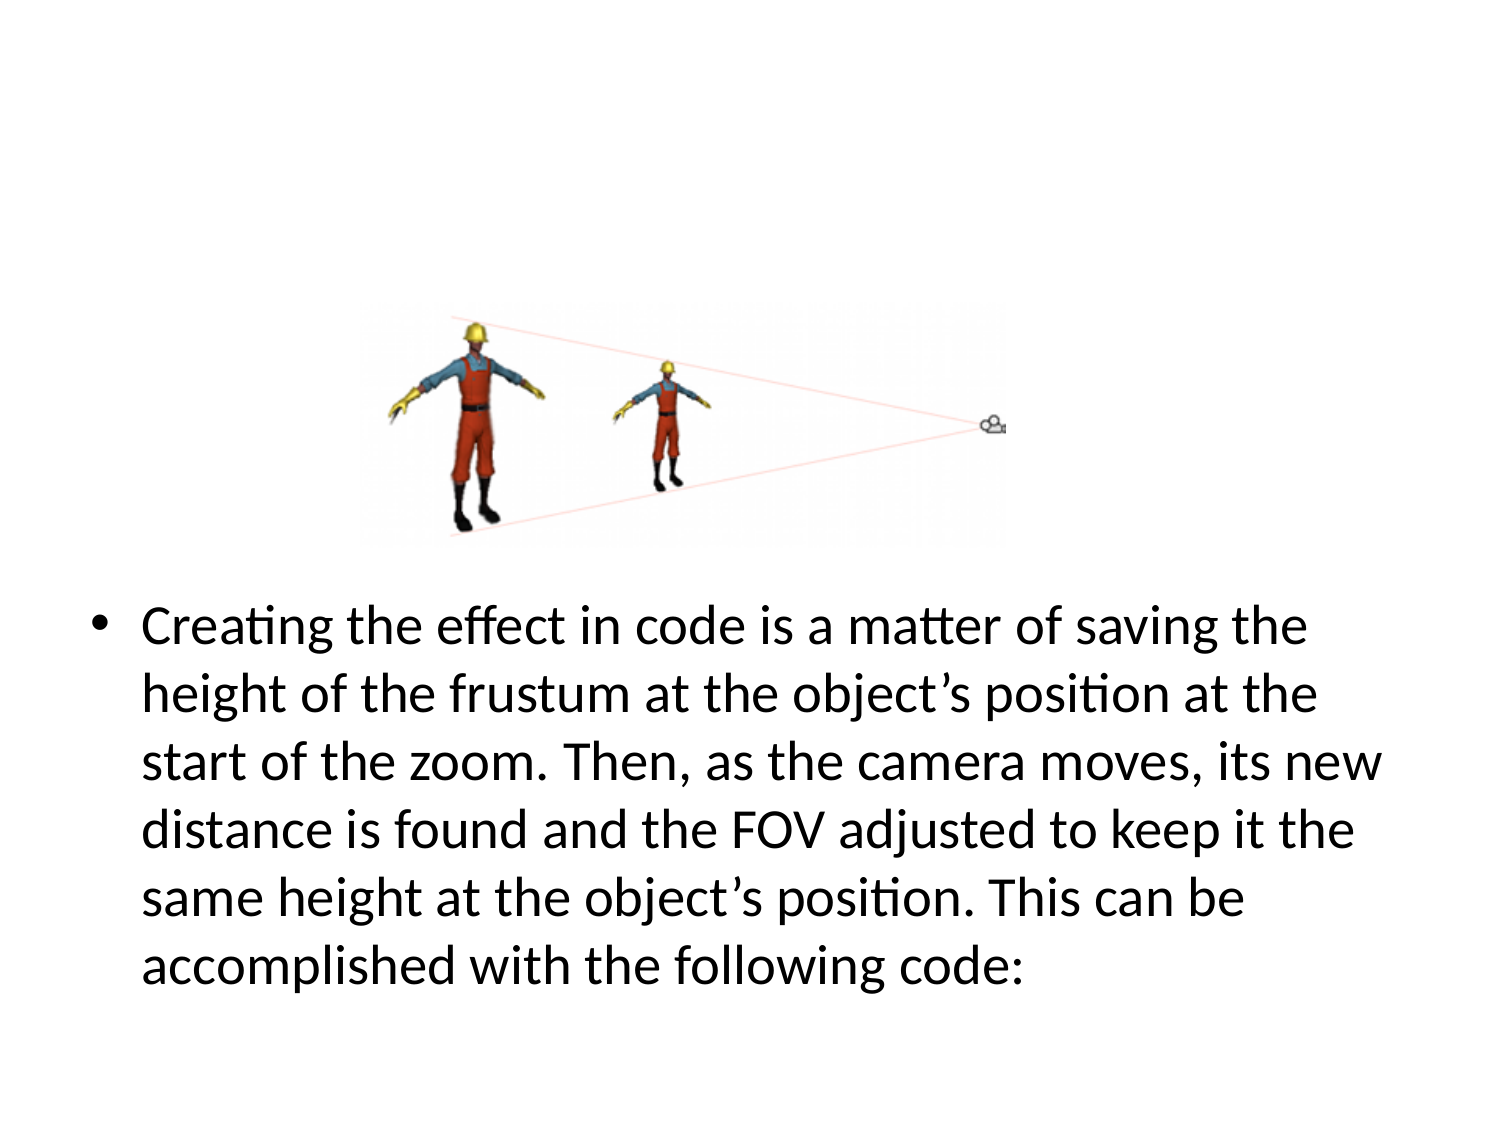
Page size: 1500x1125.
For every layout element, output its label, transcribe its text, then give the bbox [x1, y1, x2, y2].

list Creating the effect in code is a matter of saving the height of the frustum at the object’s position at the start of the zoom. Then, as the camera moves, its new distance is found and the FOV adjusted to keep it the same height at the object’s position. This can be accomplished with the following code: [75, 262, 1425, 1005]
picture [359, 302, 1006, 549]
